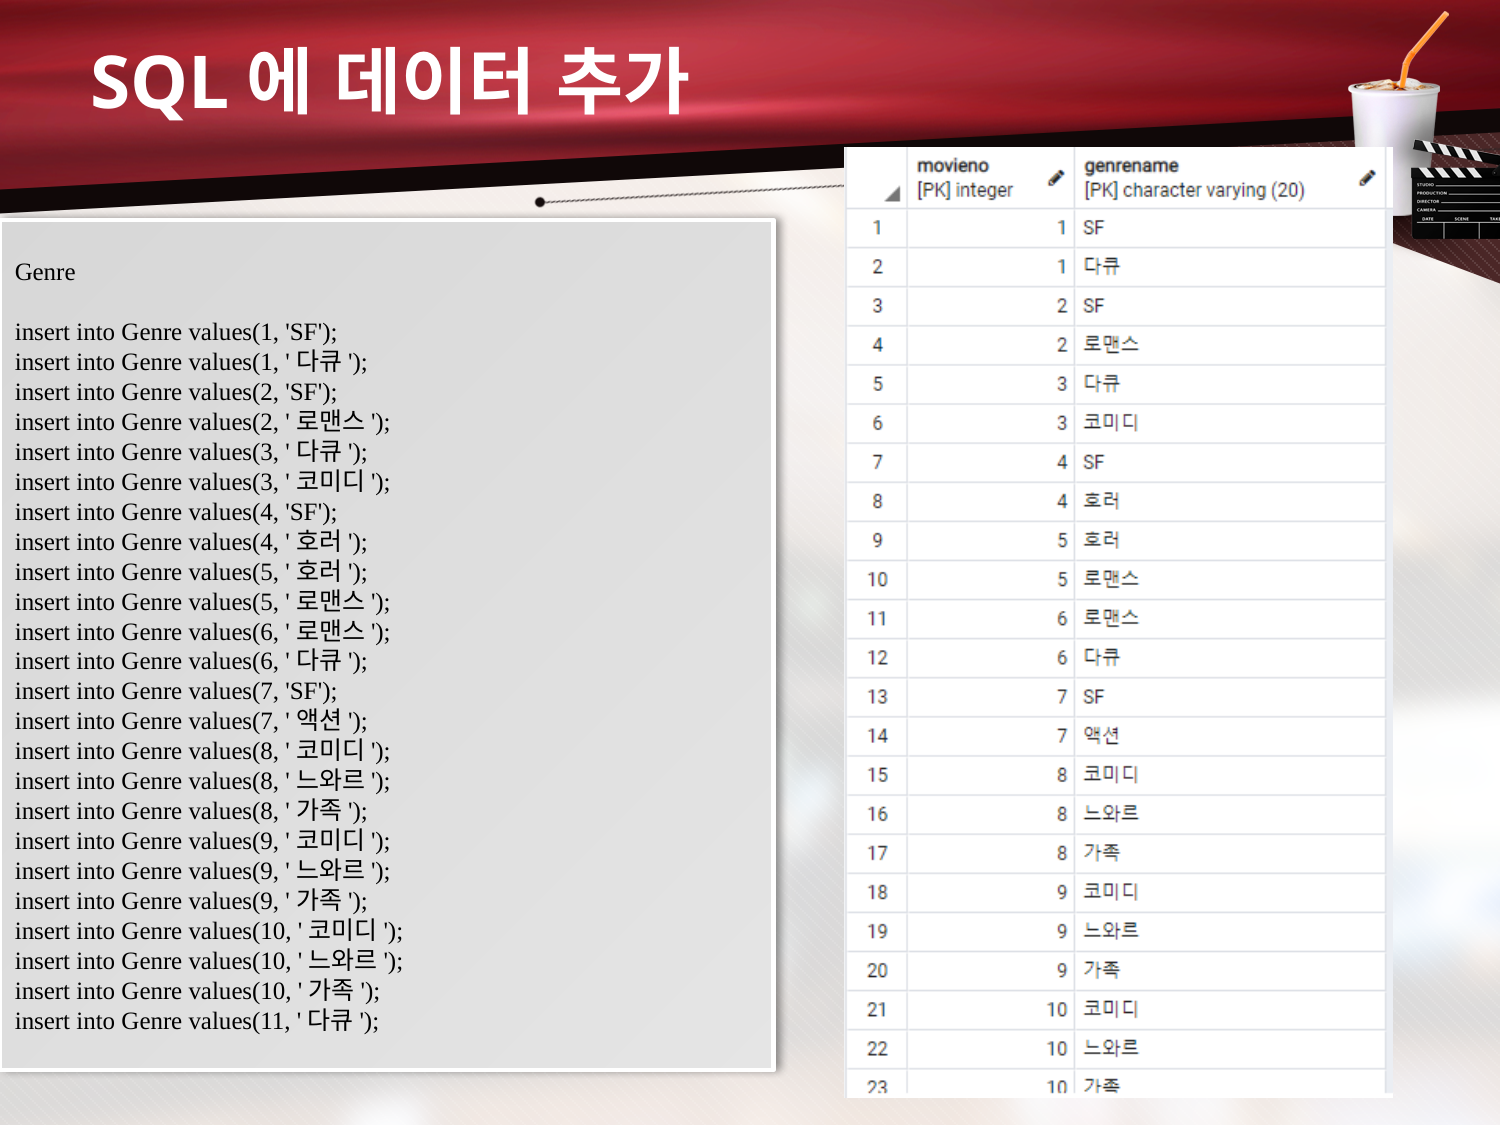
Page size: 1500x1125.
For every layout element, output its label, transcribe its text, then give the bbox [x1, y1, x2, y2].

title SQL에 데이터 추가 [75, 14, 1425, 145]
text_box Genre insert into Genre values(1, 'SF'); insert into Genre values(1, '다큐'); insert into Genre values(2, 'SF'); insert into Genre values(2, '로맨스'); insert into Genre values(3, '다큐'); insert into Genre values(3, '코미디'); insert into Genre values(4, 'SF'); insert into Genre values(4, '호러'); insert into Genre values(5, '호러'); insert into Genre values(5, '로맨스'); insert into Genre values(6, '로맨스'); insert into Genre values(6, '다큐'); insert into Genre values(7, 'SF'); insert into Genre values(7, '액션'); insert into Genre values(8, '코미디'); insert into Genre values(8, '느와르'); insert into Genre values(8, '가족'); insert into Genre values(9, '코미디'); insert into Genre values(9, '느와르'); insert into Genre values(9, '가족'); insert into Genre values(10, '코미디'); insert into Genre values(10, '느와르'); insert into Genre values(10, '가족'); insert into Genre values(11, '다큐'); [0, 218, 776, 1072]
picture [0, 0, 1500, 1125]
